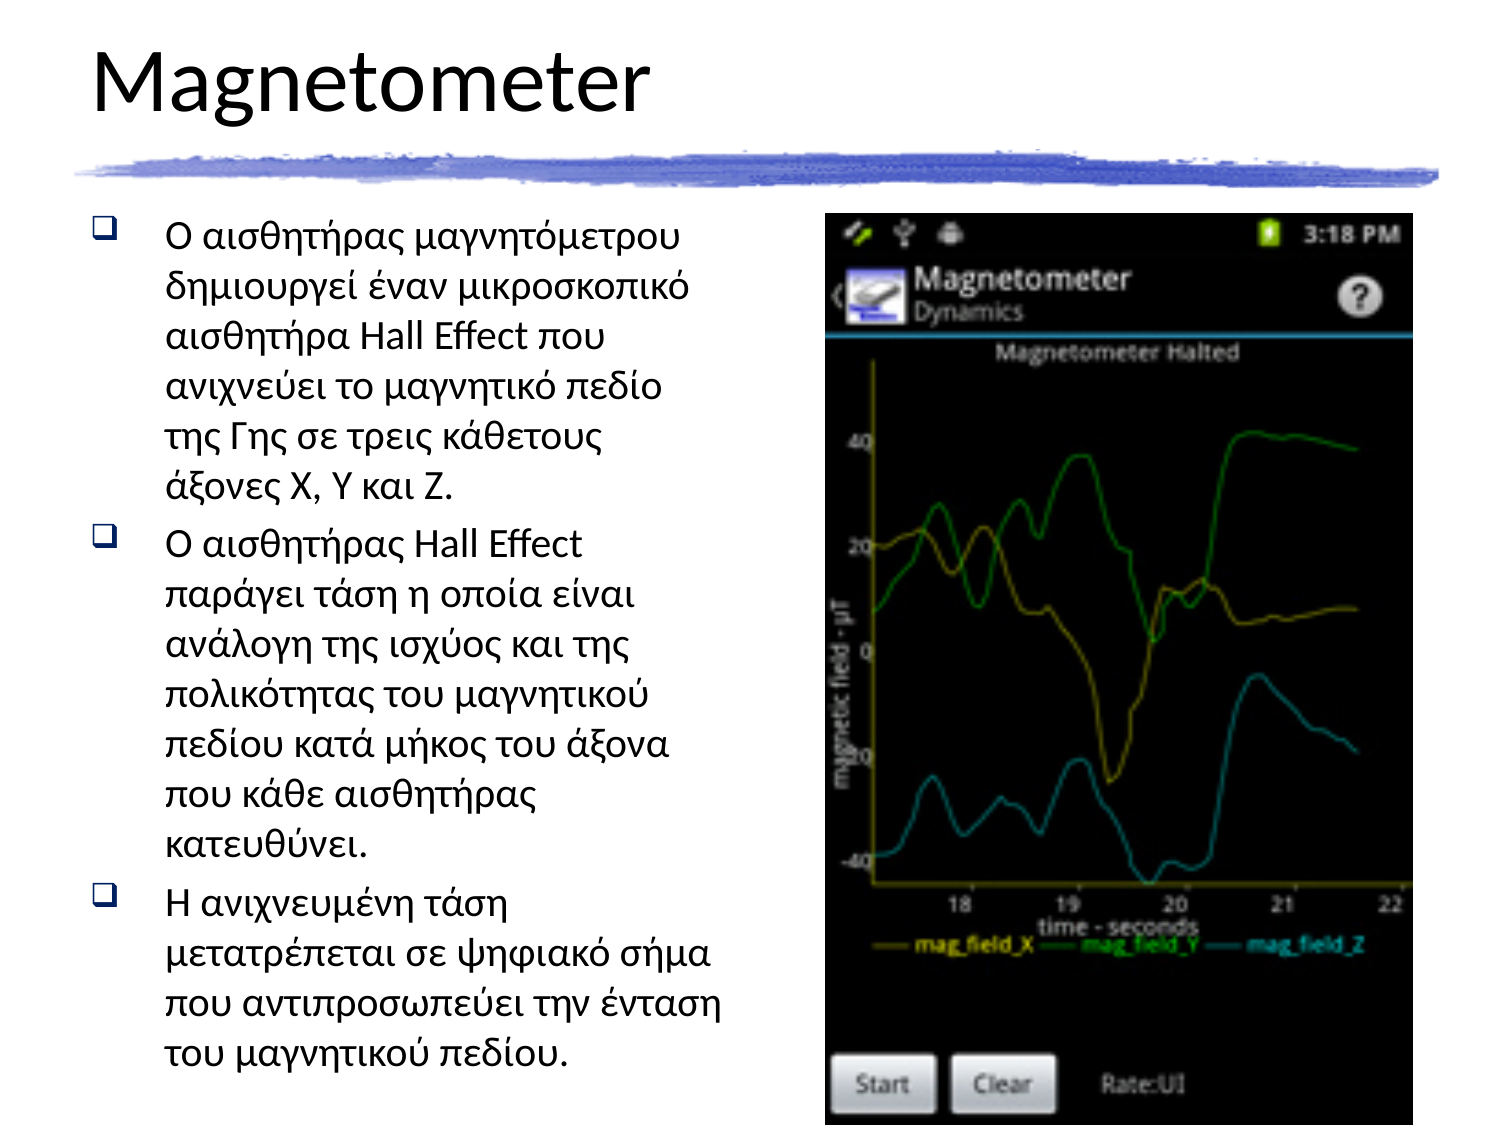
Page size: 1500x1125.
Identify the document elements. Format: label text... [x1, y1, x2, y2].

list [824, 213, 1413, 1125]
list Ο αισθητήρας μαγνητόμετρου δημιουργεί έναν μικροσκοπικό αισθητήρα Hall Effect που ανιχνεύει το μαγνητικό πεδίο της Γης σε τρεις κάθετους άξονες X, Y και Z. Ο αισθητήρας Hall Effect παράγει τάση η οποία είναι ανάλογη της ισχύος και της πολικότητας του μαγνητικού πεδίου κατά μήκος του άξονα που κάθε αισθητήρας κατευθύνει. Η ανιχνευμένη τάση μετατρέπεται σε ψηφιακό σήμα που αντιπροσωπεύει την ένταση του μαγνητικού πεδίου. [75, 200, 738, 1100]
title Magnetometer [75, 12, 1425, 138]
picture [62, 149, 1450, 197]
